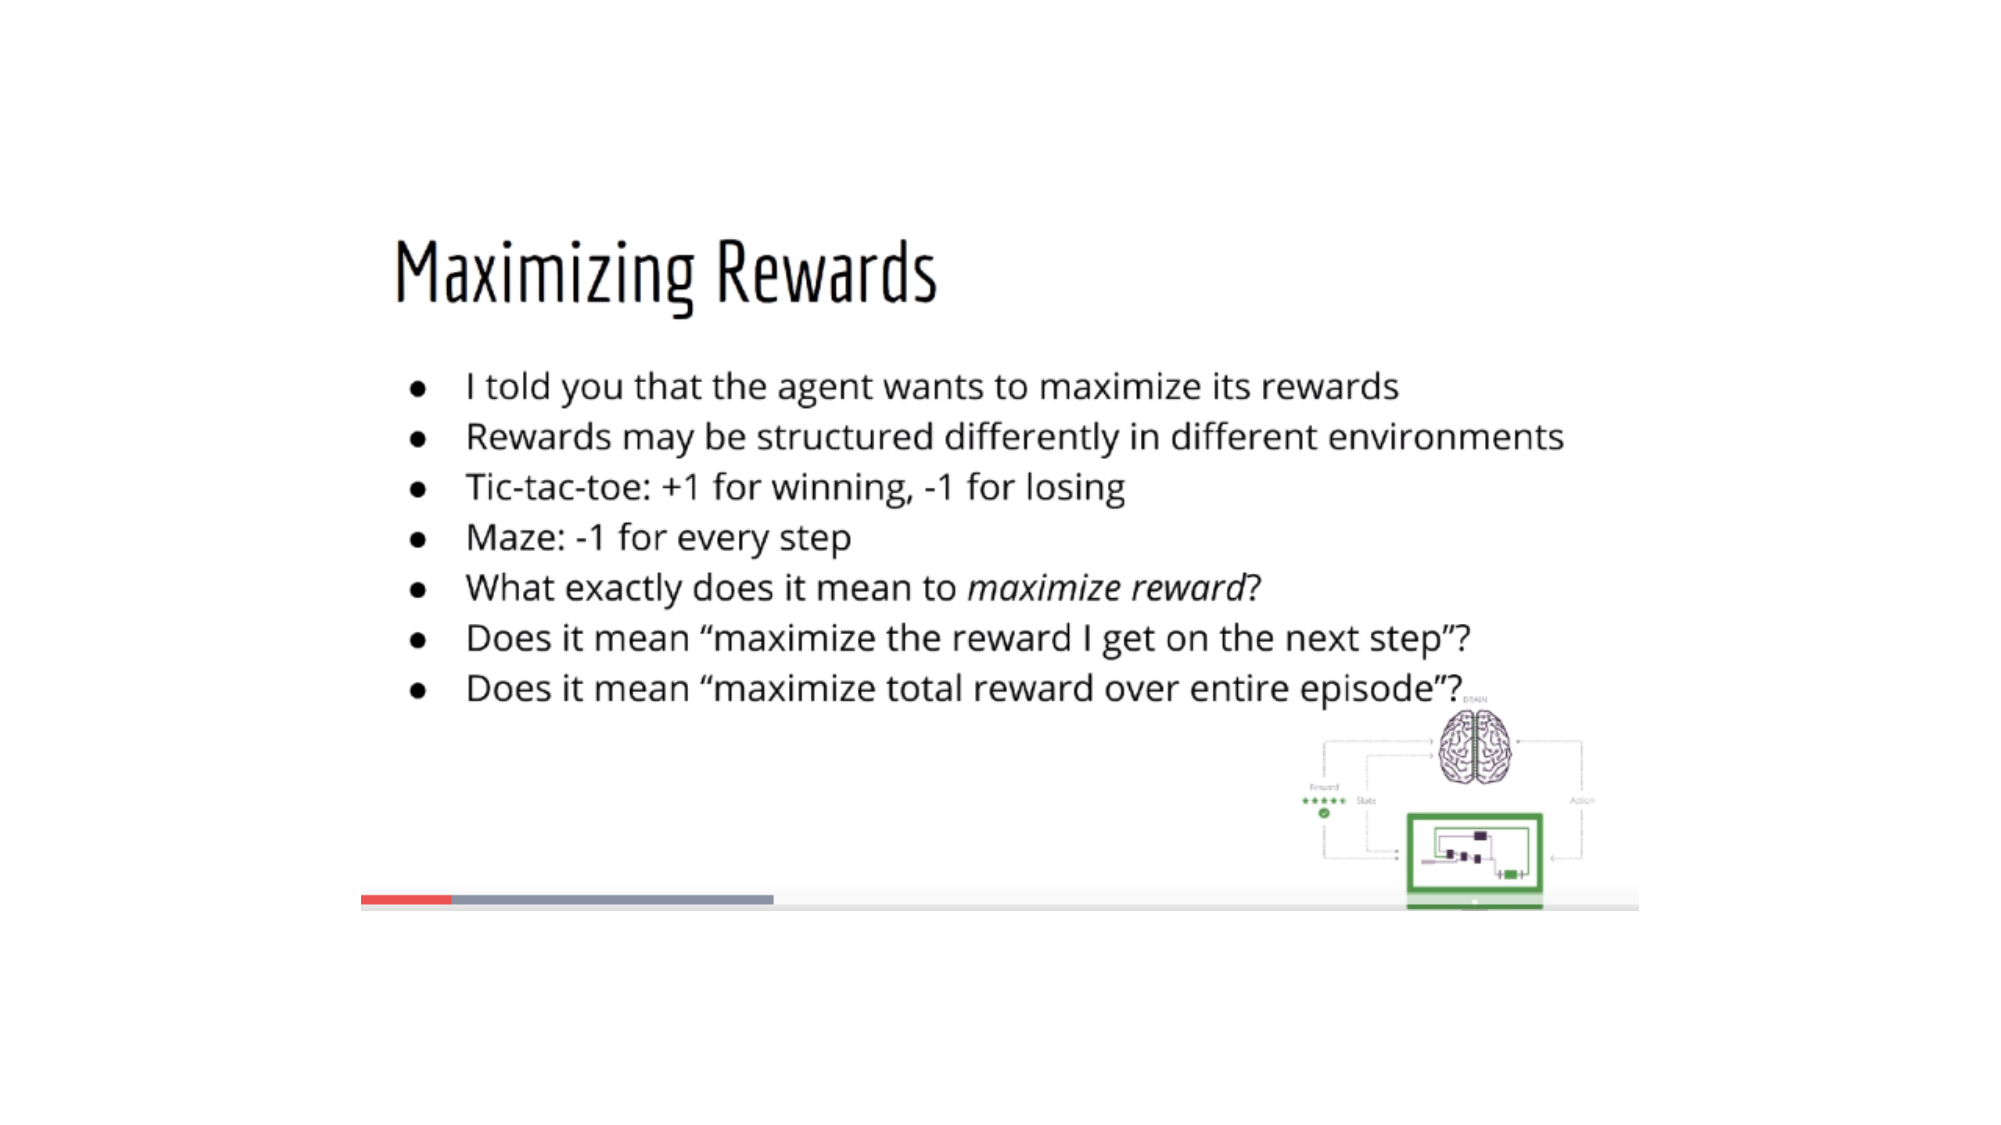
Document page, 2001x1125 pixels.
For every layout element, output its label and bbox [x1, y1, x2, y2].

picture [361, 213, 1639, 911]
